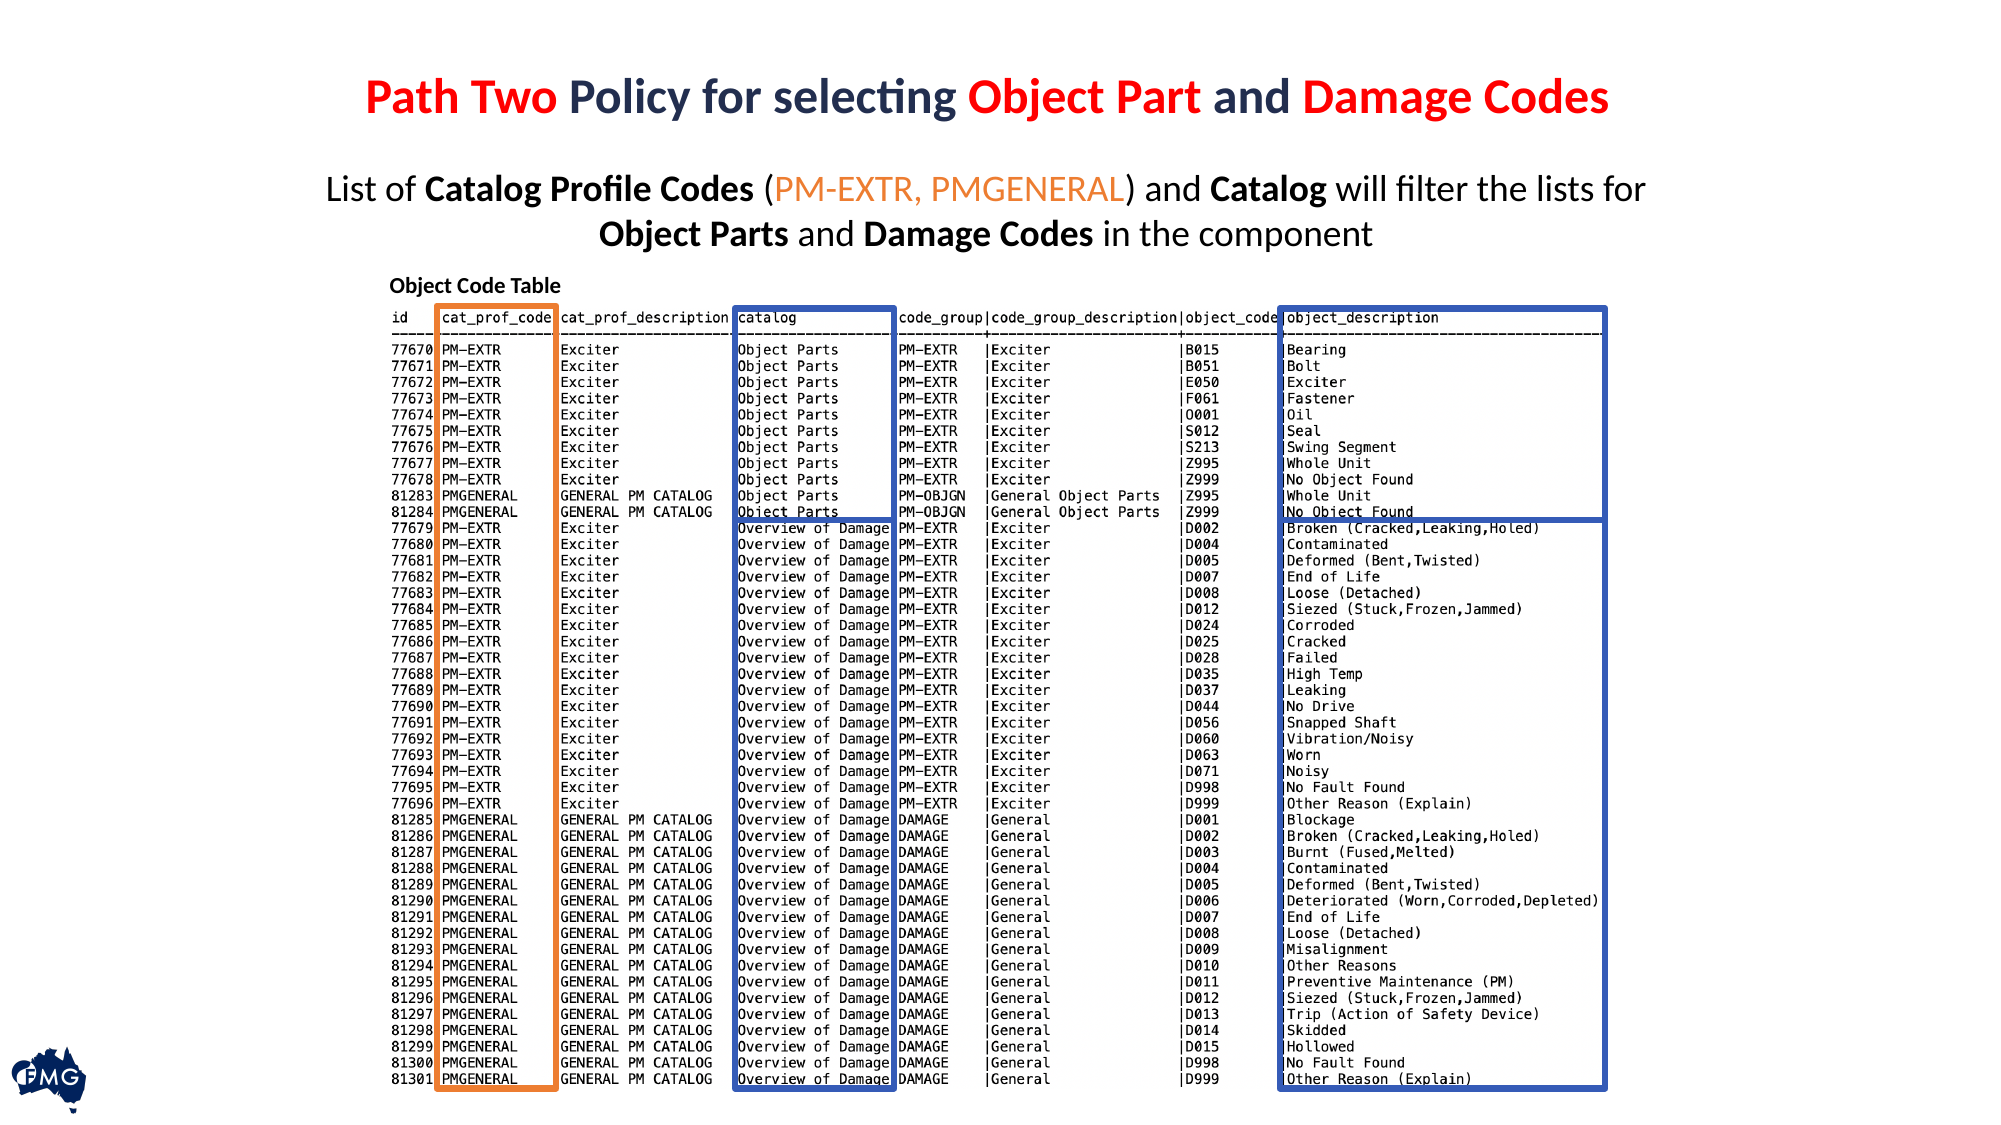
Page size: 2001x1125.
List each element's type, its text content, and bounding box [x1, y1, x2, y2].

text_box Object Code Table [374, 262, 596, 306]
text_box List of Catalog Profile Codes (PM-EXTR, PMGENERAL) and Catalog will filter the lists for Object Parts and Damage Codes in the component [303, 156, 1670, 262]
picture [0, 1027, 98, 1125]
text_box Path Two Policy for selecting Object Part and Damage Codes [350, 62, 1650, 137]
picture [392, 308, 1608, 1089]
